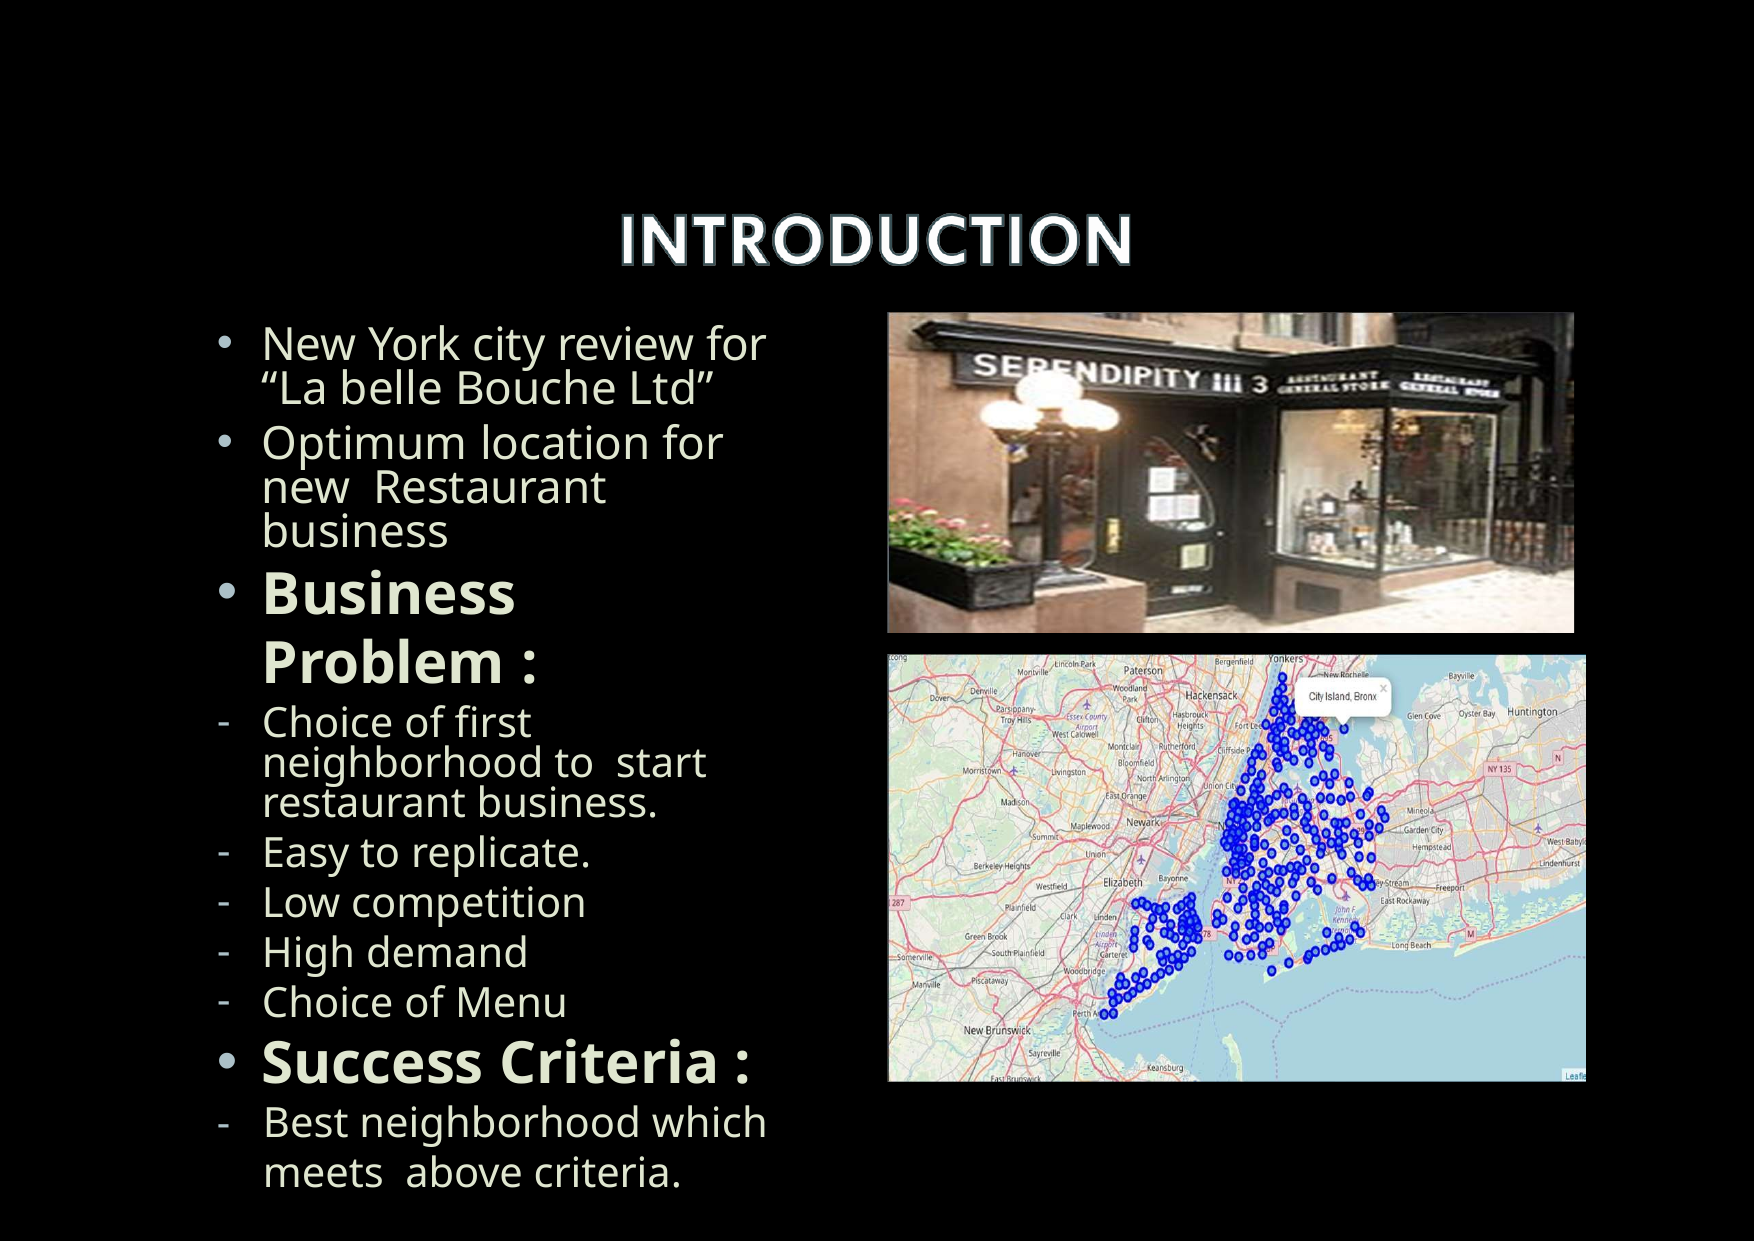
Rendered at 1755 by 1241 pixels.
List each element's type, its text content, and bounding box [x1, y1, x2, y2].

text_box [887, 654, 1586, 1082]
text_box [887, 312, 1575, 633]
text_box [621, 213, 1131, 266]
text_box New York city review for “La belle Bouche Ltd” Optimum location for new Restaurant business Business Problem : Choice of first neighborhood to start restaurant business. Easy to replicate. Low competition High demand Choice of Menu Success Criteria : - Best neighborhood which meets above criteria. [214, 312, 803, 1197]
